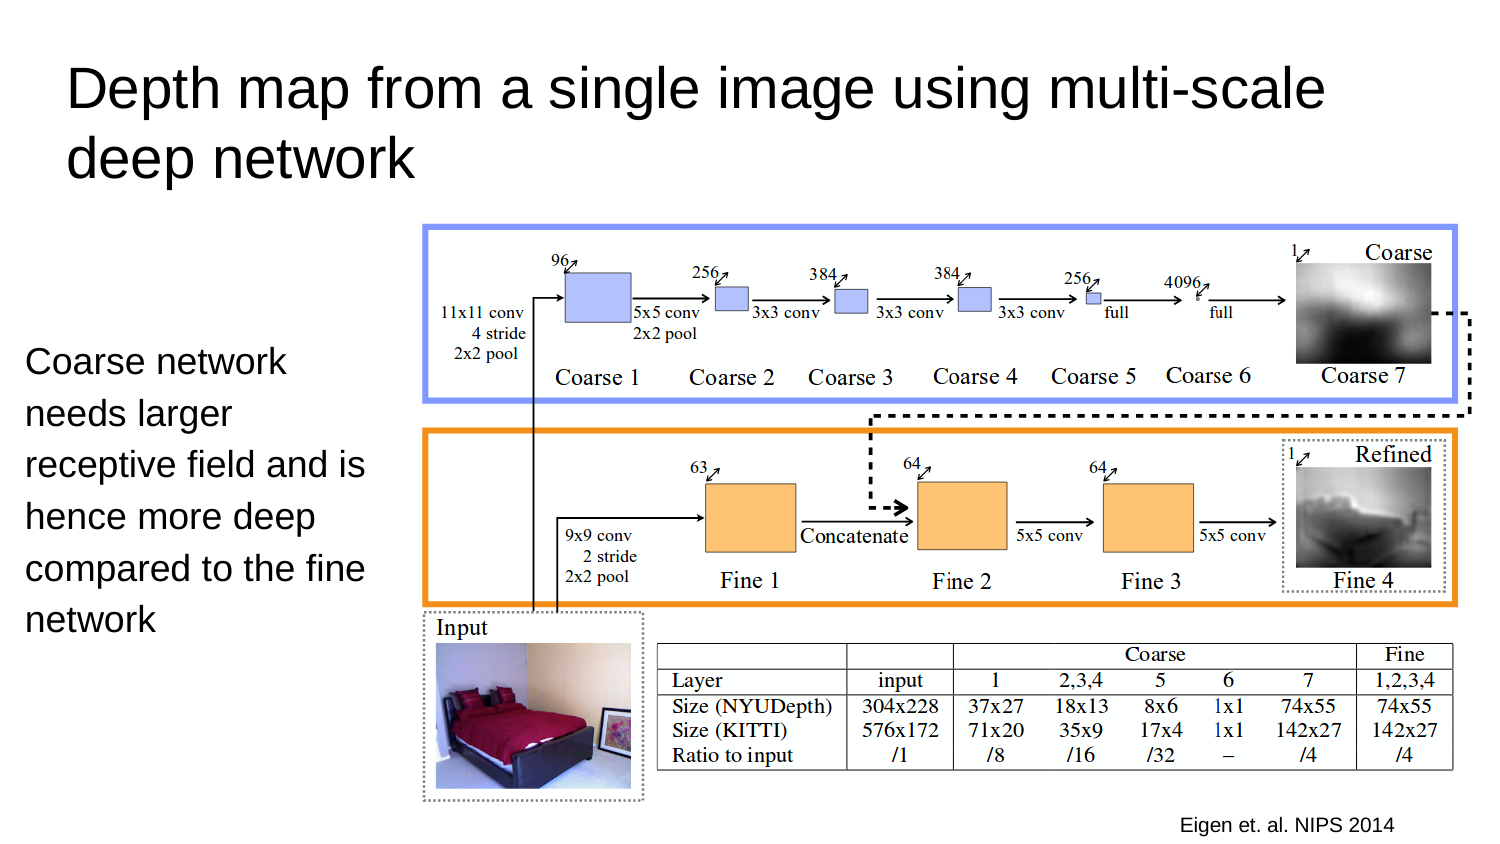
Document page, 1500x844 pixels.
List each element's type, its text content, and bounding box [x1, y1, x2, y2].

text_box Eigen et. al. NIPS 2014 [1164, 815, 1414, 830]
title Depth map from a single image using multi-scale deep network [51, 35, 1449, 130]
list Coarse network needs larger receptive field and is hence more deep compared to the fine network [9, 315, 406, 675]
picture [414, 211, 1485, 808]
